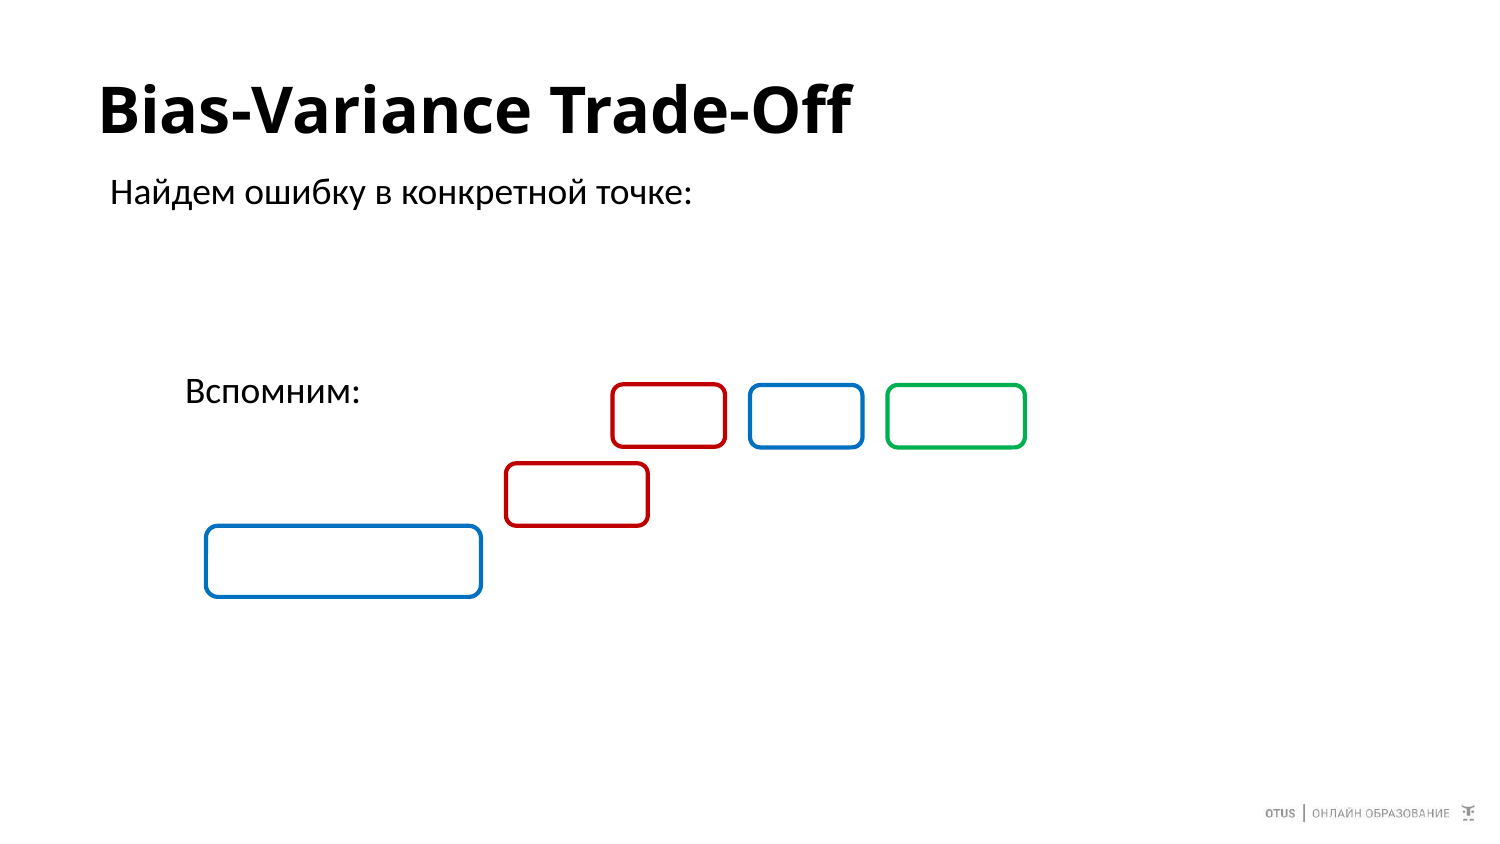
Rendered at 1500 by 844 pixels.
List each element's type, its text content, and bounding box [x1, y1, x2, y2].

text_box [747, 382, 865, 450]
title Bias-Variance Trade-Off [82, 54, 1480, 234]
text_box [885, 382, 1027, 450]
text_box [610, 382, 728, 449]
text_box [503, 461, 650, 528]
picture [1262, 799, 1475, 825]
text_box Найдем ошибку в конкретной точке: [95, 159, 709, 220]
text_box [203, 523, 484, 599]
